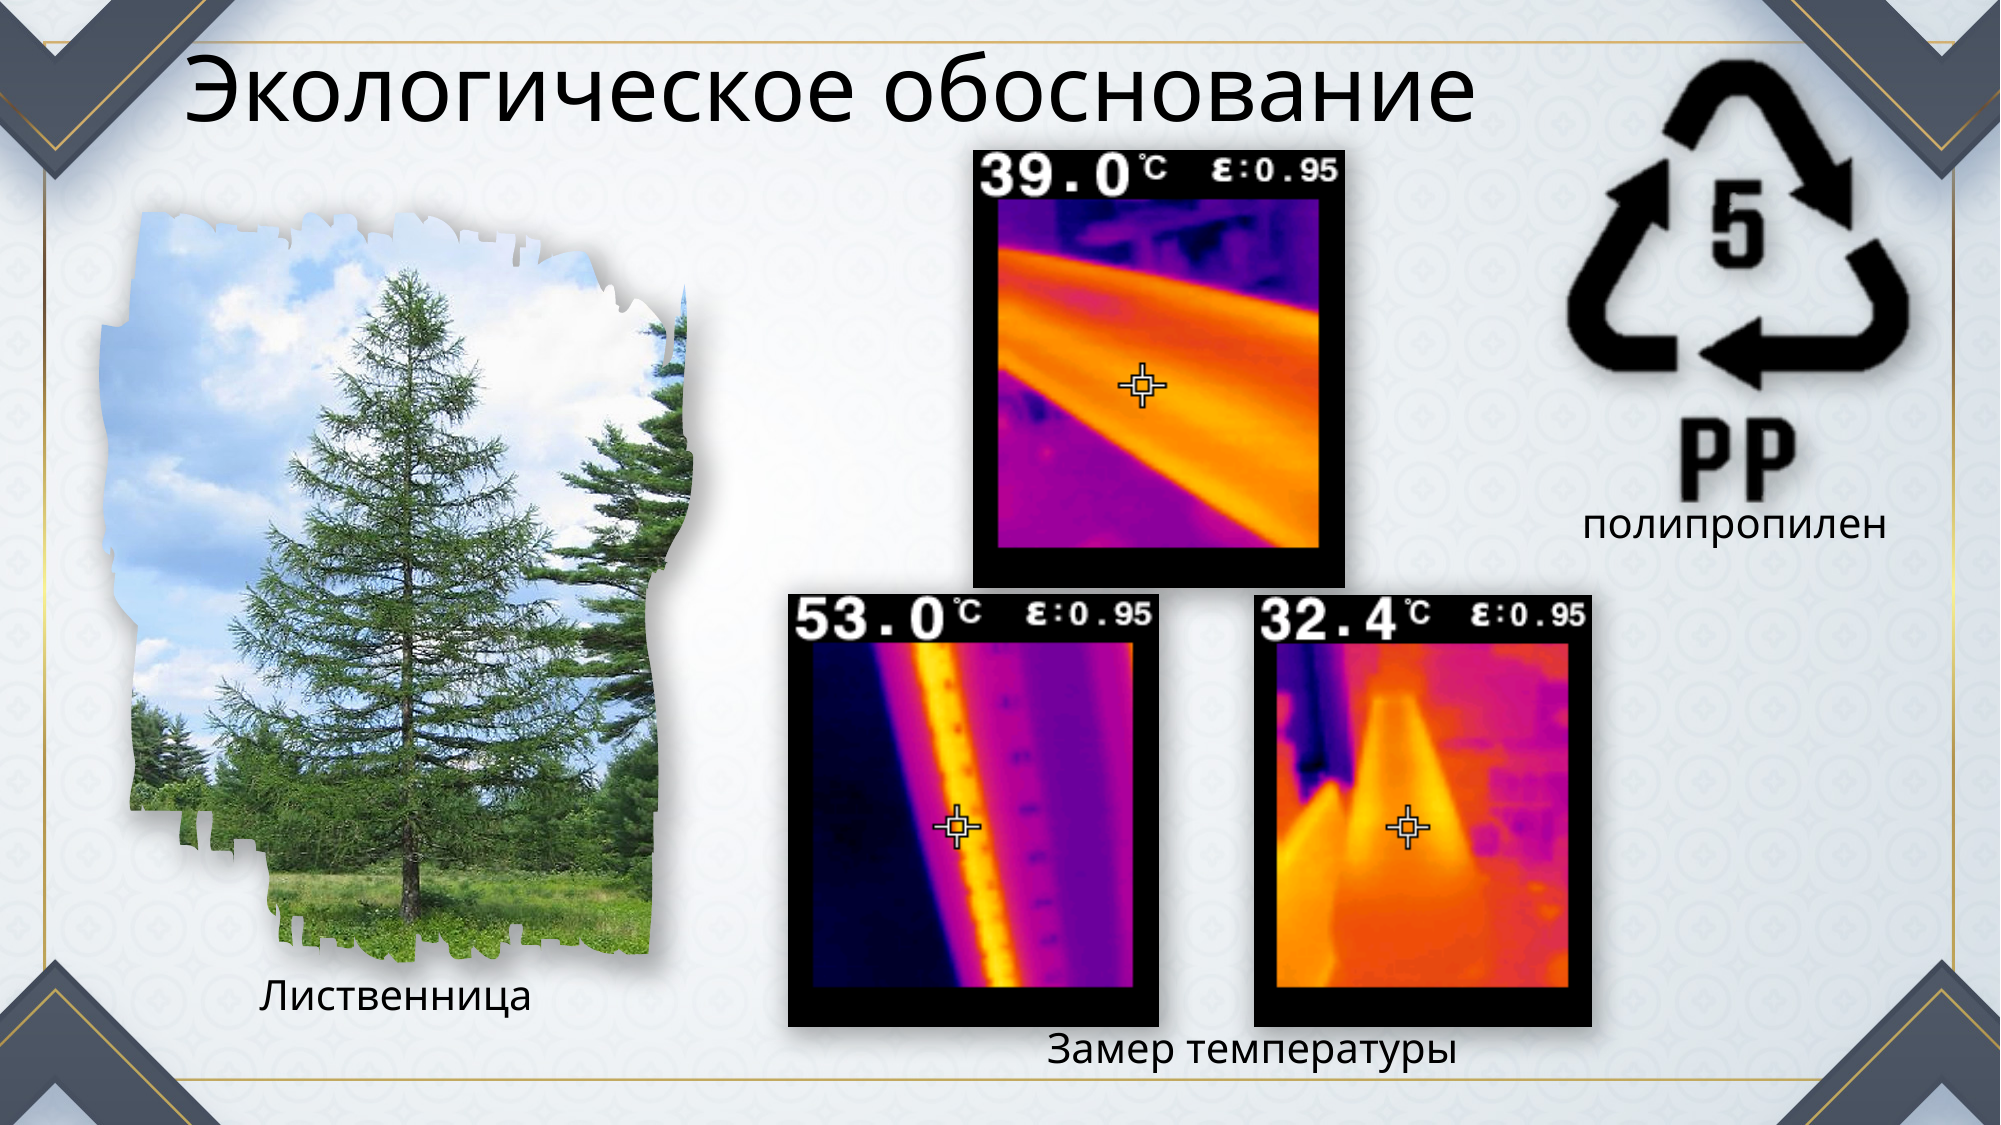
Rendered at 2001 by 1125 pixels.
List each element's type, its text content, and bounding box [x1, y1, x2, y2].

picture [0, 0, 2001, 1125]
text_box полипропилен [1567, 509, 1903, 555]
text_box Экологическое обоснование [169, 34, 1895, 253]
text_box Замер температуры [1032, 1014, 1474, 1079]
text_box Лиственница [244, 963, 548, 1027]
